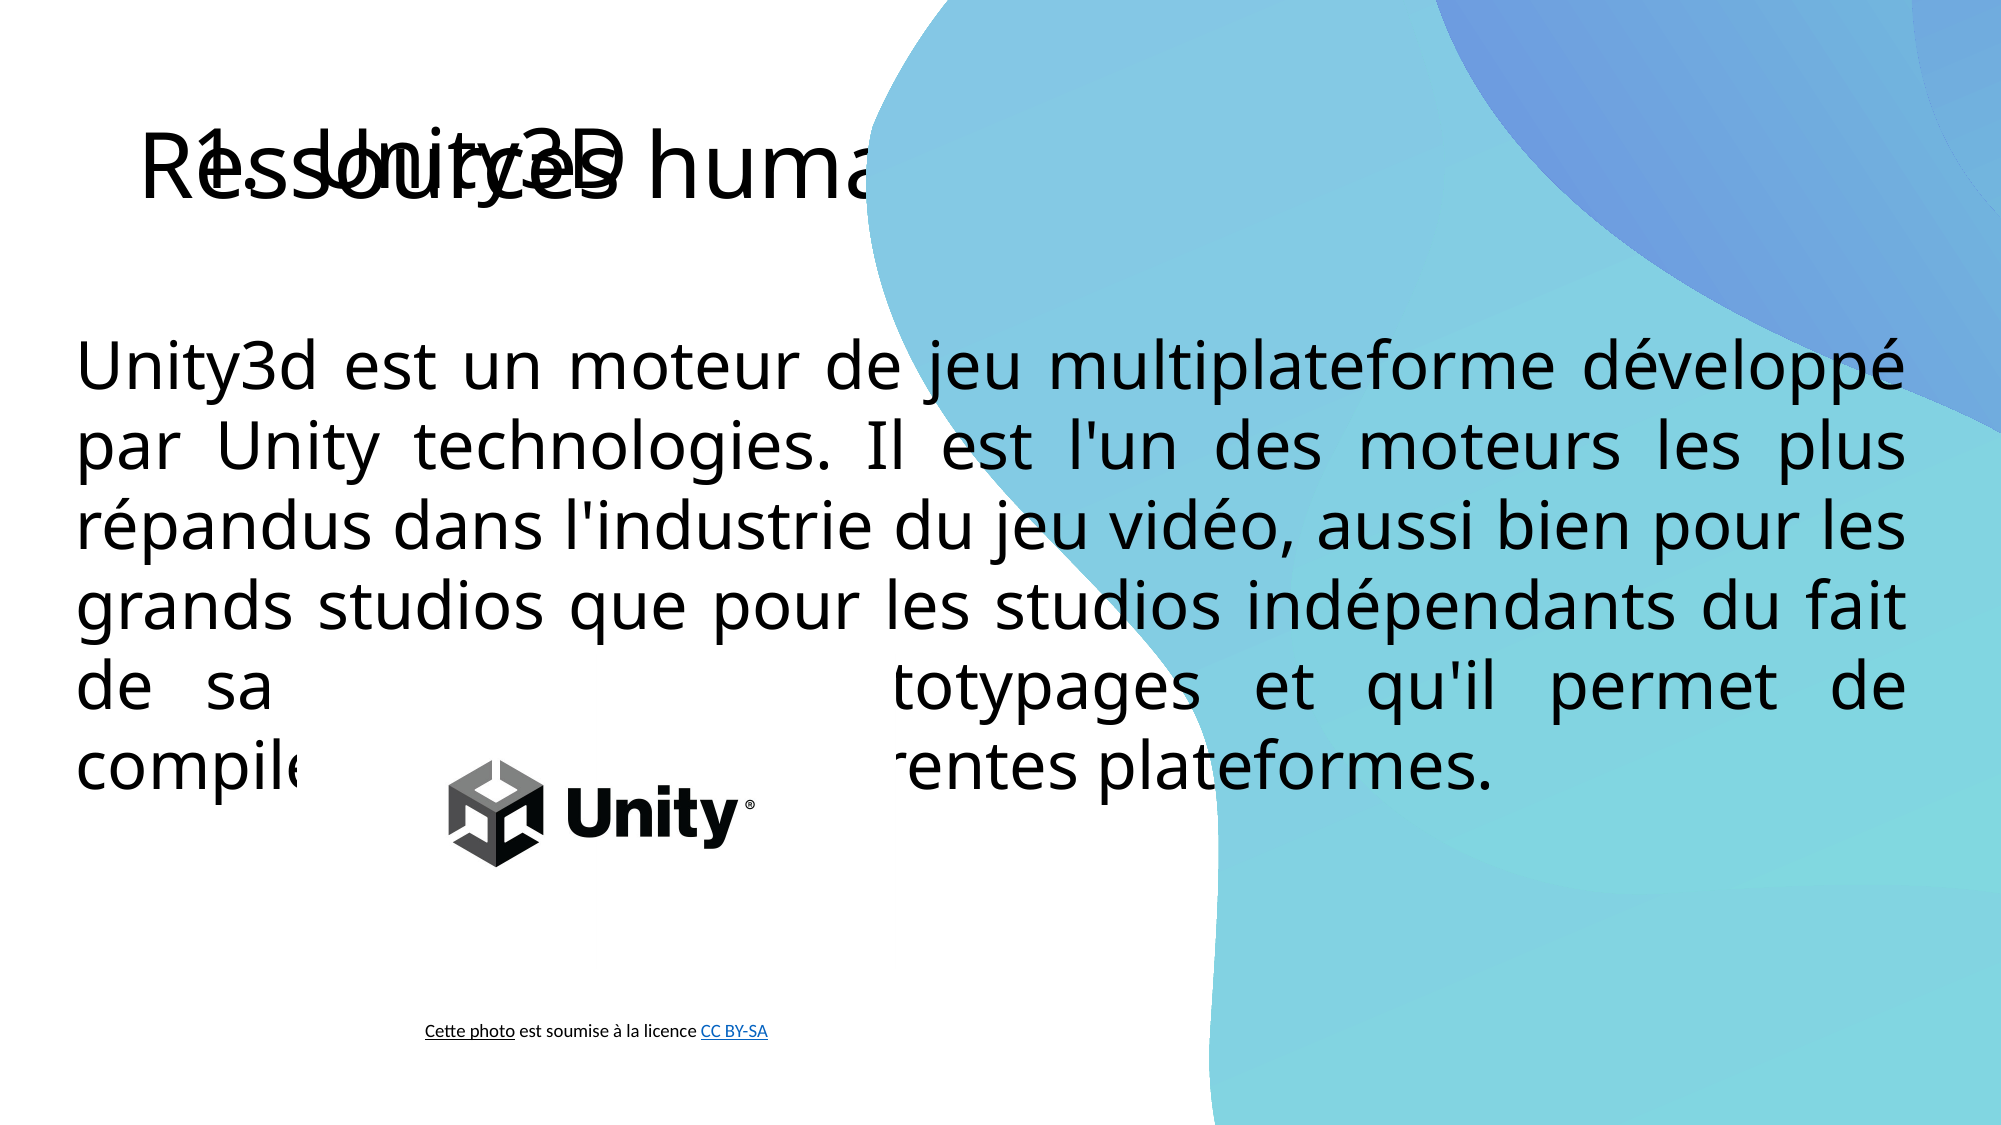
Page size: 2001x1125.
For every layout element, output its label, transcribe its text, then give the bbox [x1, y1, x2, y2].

text_box [885, 0, 1207, 98]
title Ressources humaines : diapositive 3 [137, 59, 906, 278]
text_box Cette photo est soumise à la licence CC BY-SA [297, 1011, 896, 1049]
picture [297, 654, 896, 969]
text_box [1207, 0, 2000, 1125]
text_box Unity3D [176, 98, 1207, 213]
text_box Unity3d est un moteur de jeu multiplateforme développé par Unity technologies. Il est l'un des moteurs les plus répandus dans l'industrie du jeu vidéo, aussi bien pour les grands studios que pour les studios indépendants du fait de sa rapidité aux prototypages et qu'il permet de compiler les jeux sur différentes plateformes. [60, 315, 1207, 811]
text_box [867, 213, 1207, 315]
